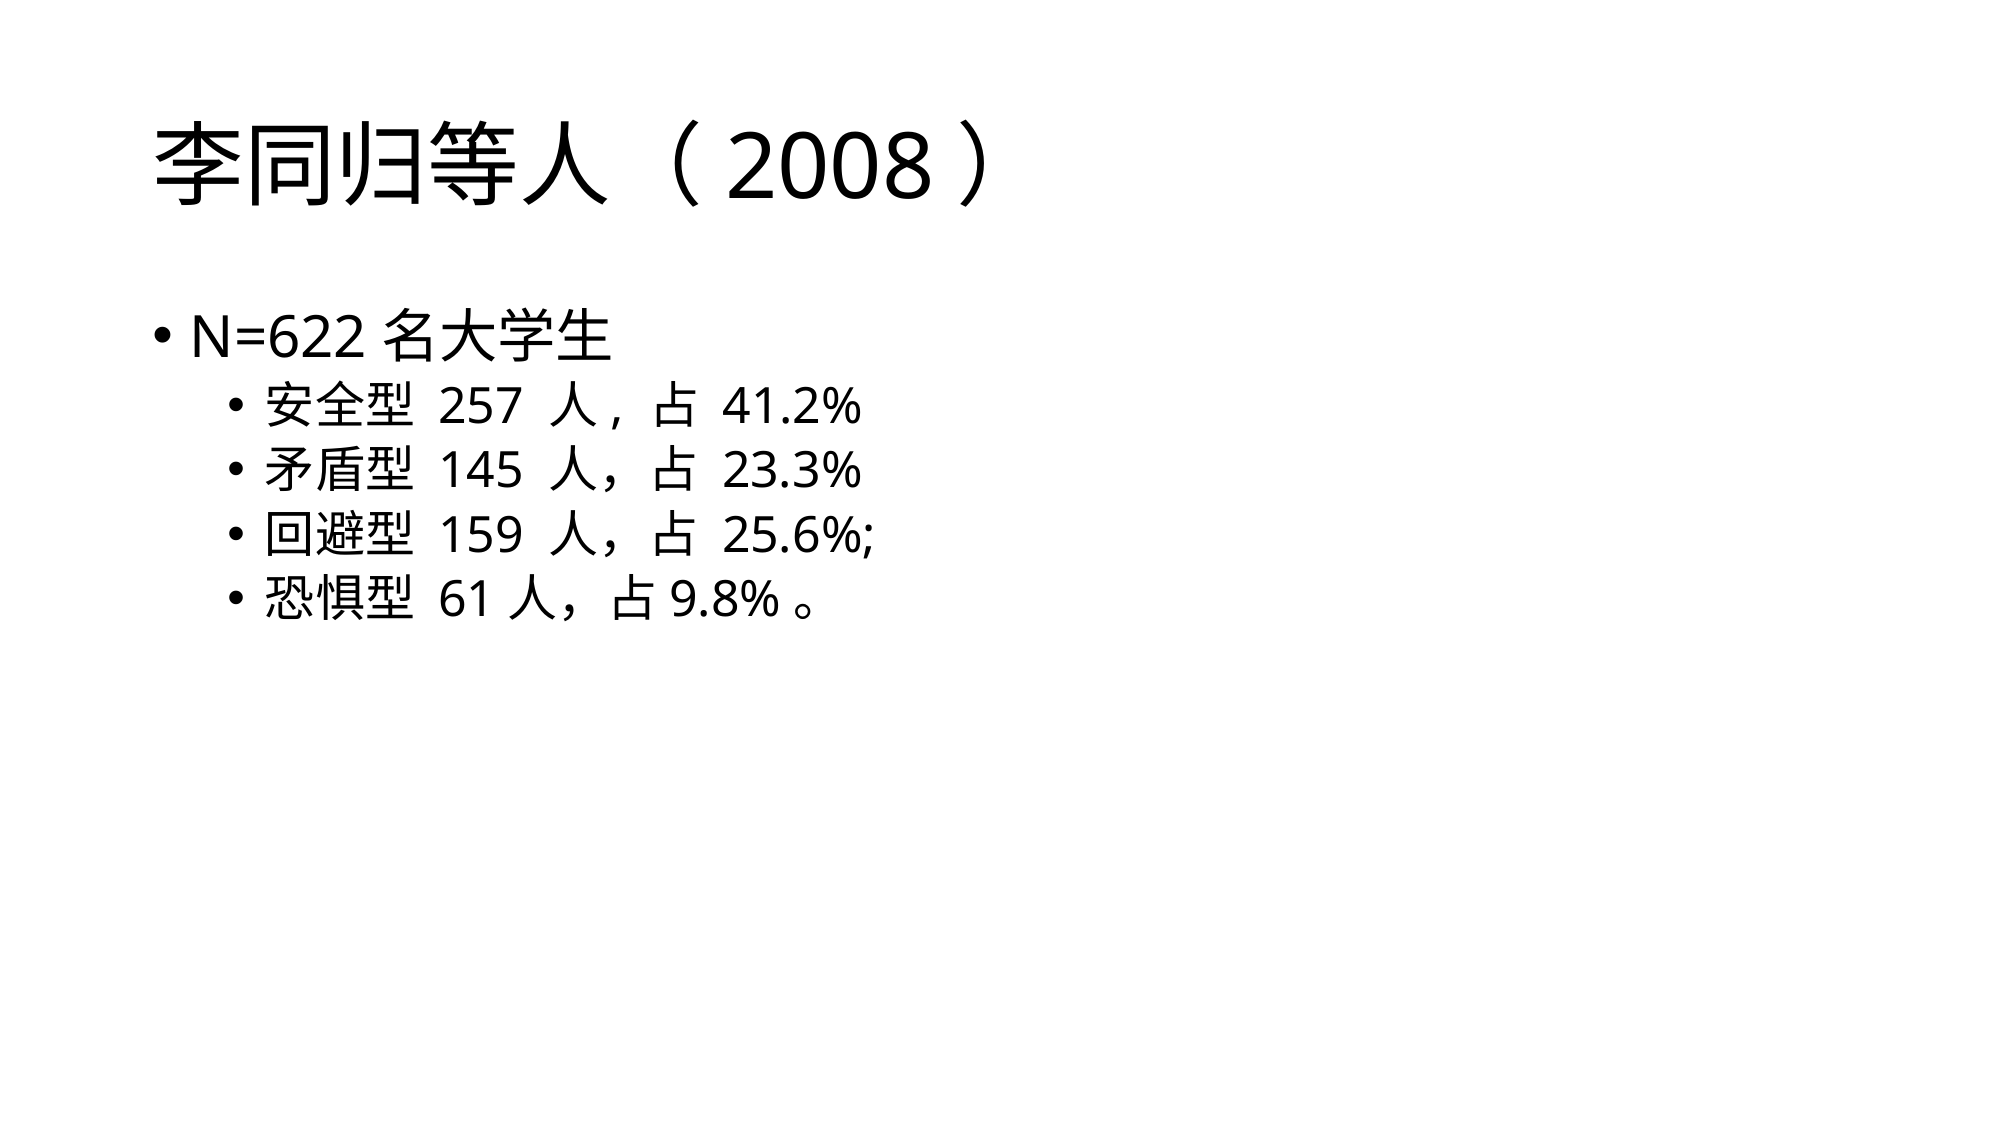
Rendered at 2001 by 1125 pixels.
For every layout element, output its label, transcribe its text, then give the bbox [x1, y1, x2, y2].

list N=622名大学生 安全型 257 人, 占 41.2% 矛盾型 145 人，占 23.3% 回避型 159 人，占 25.6%; 恐惧型 61人，占9.8%。 [137, 299, 1863, 1014]
title 李同归等人（2008） [137, 59, 1863, 278]
